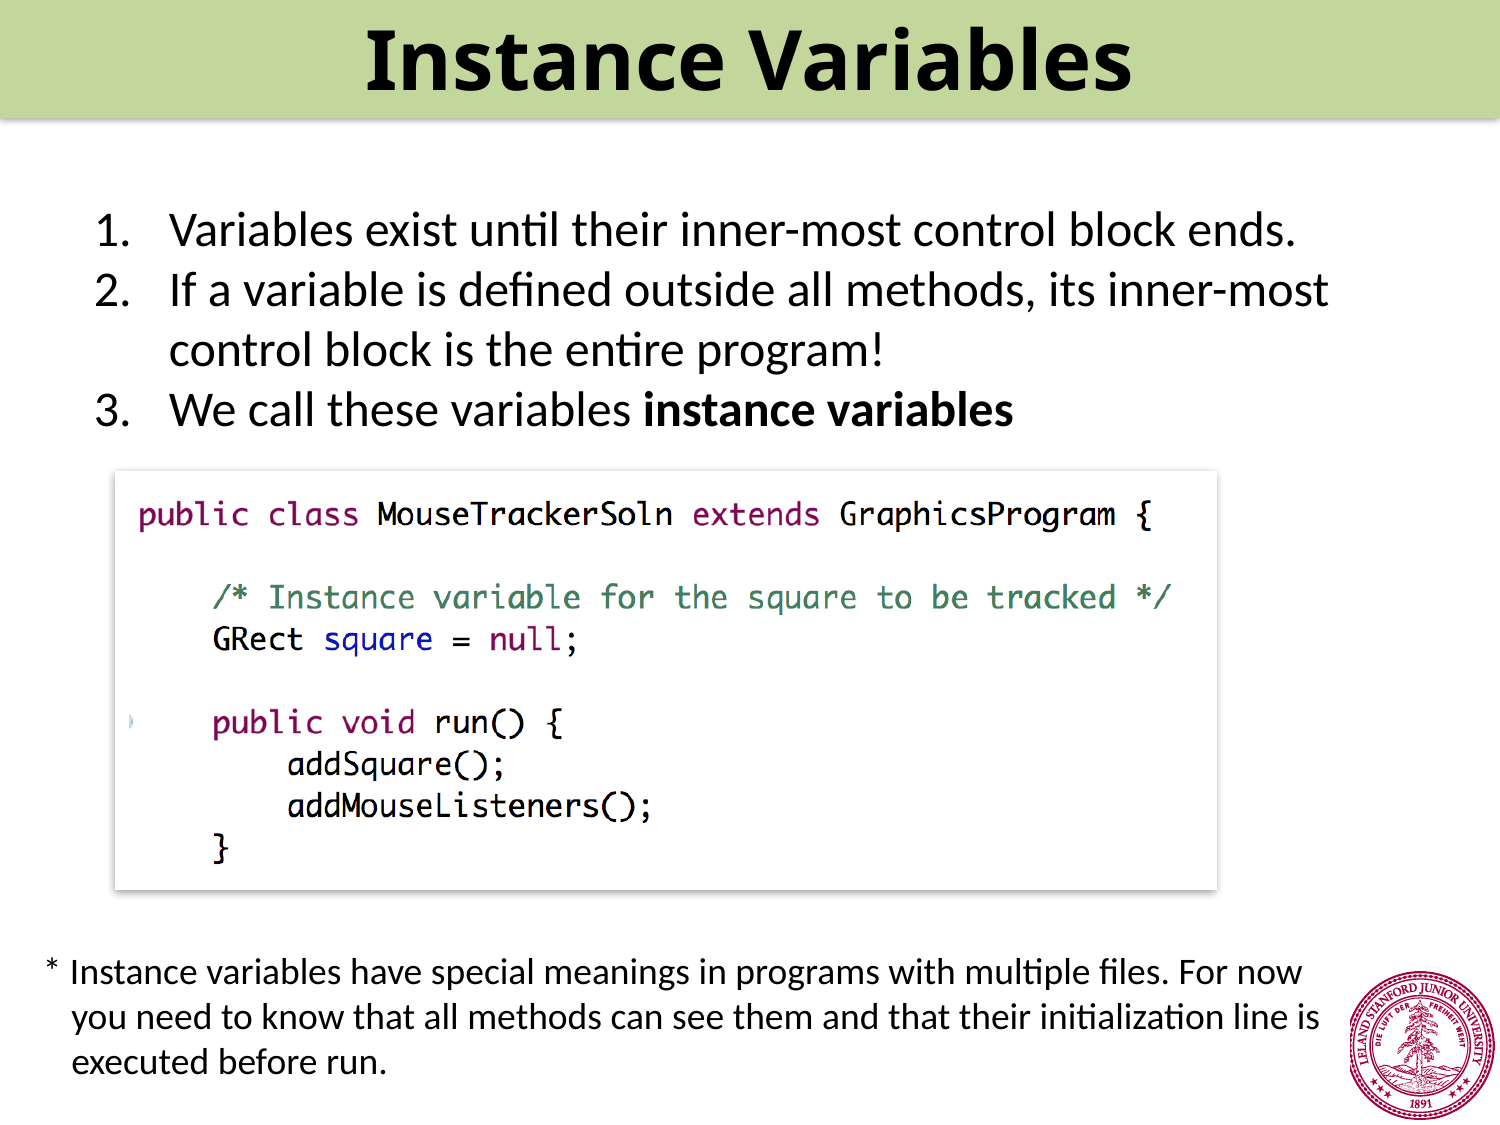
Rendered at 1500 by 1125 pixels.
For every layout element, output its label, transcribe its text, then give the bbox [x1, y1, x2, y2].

text_box * Instance variables have special meanings in programs with multiple files. For now you need to know that all methods can see them and that their initialization line is executed before run. [28, 939, 1350, 1125]
text_box Variables exist until their inner-most control block ends. If a variable is defined outside all methods, its inner-most control block is the entire program! We call these variables instance variables [79, 189, 1450, 450]
picture [129, 485, 1203, 876]
text_box Instance Variables [0, 0, 1500, 122]
picture [1350, 971, 1495, 1120]
